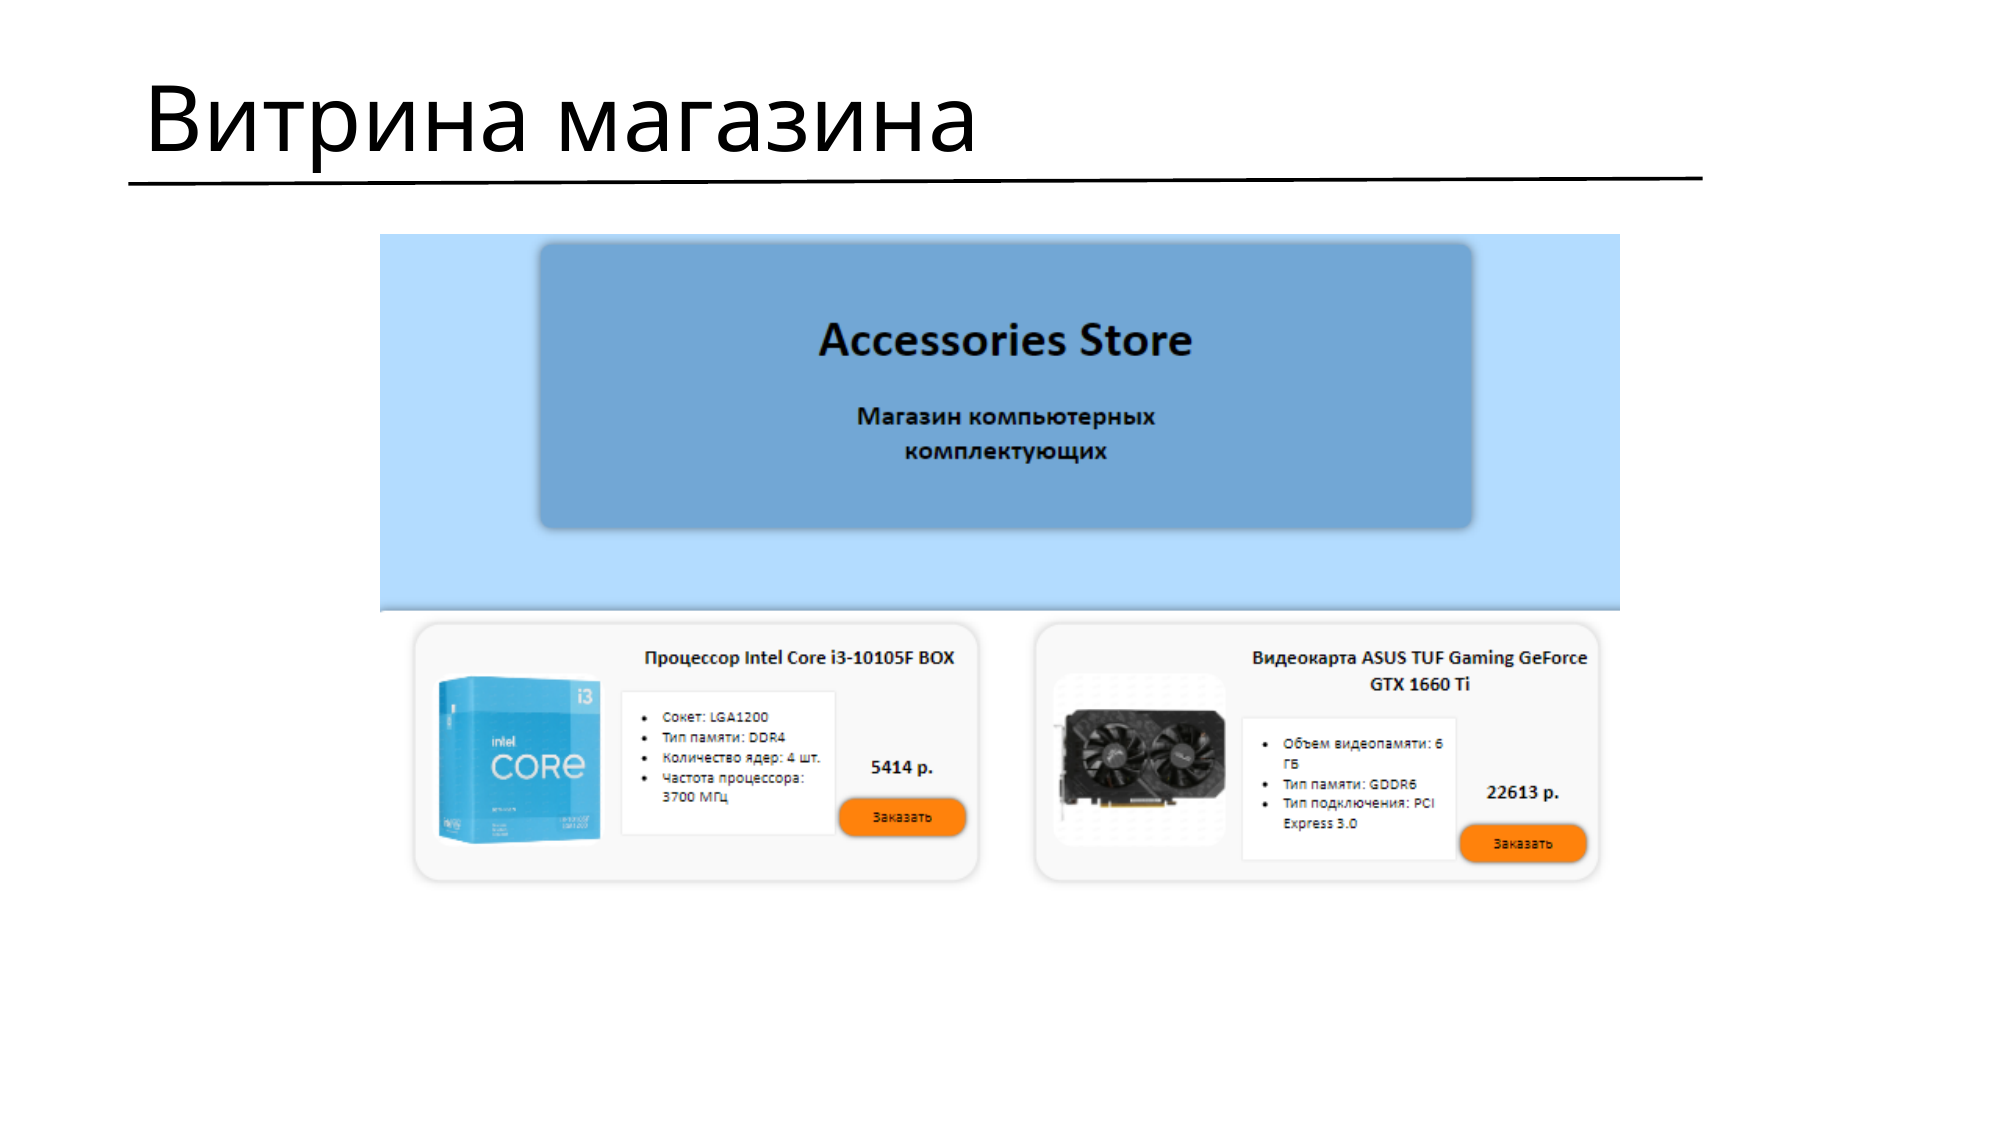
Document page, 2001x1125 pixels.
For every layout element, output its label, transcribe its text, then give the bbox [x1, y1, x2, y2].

title Витрина магазина [128, 52, 1778, 179]
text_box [128, 178, 1703, 184]
picture [380, 234, 1620, 891]
